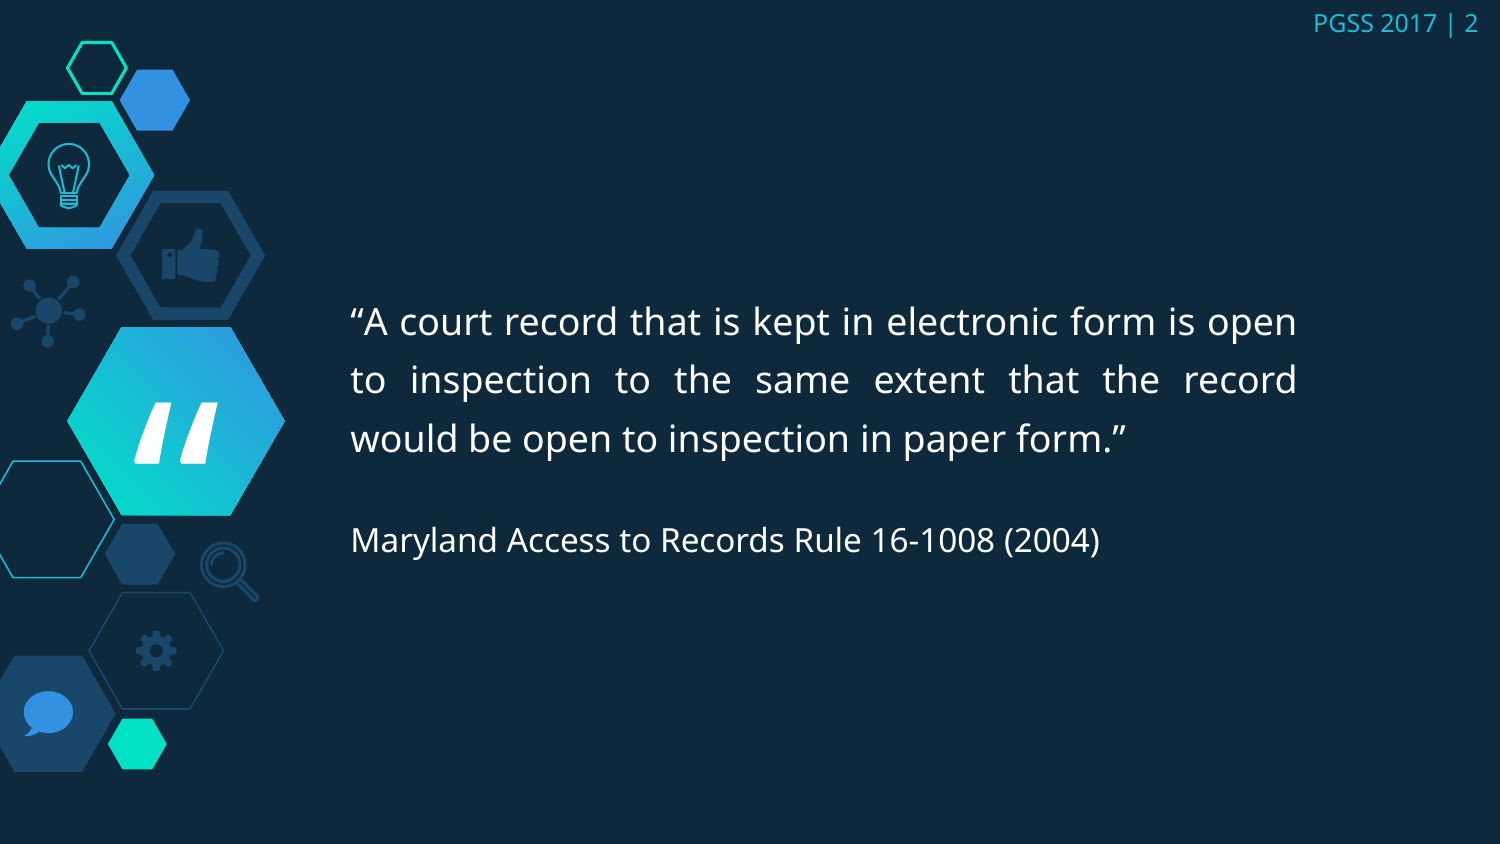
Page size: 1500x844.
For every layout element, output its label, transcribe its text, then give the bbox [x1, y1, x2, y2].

list “A court record that is kept in electronic form is open to inspection to the same extent that the record would be open to inspection in paper form.” Maryland Access to Records Rule 16-1008 (2004) [335, 200, 1314, 644]
